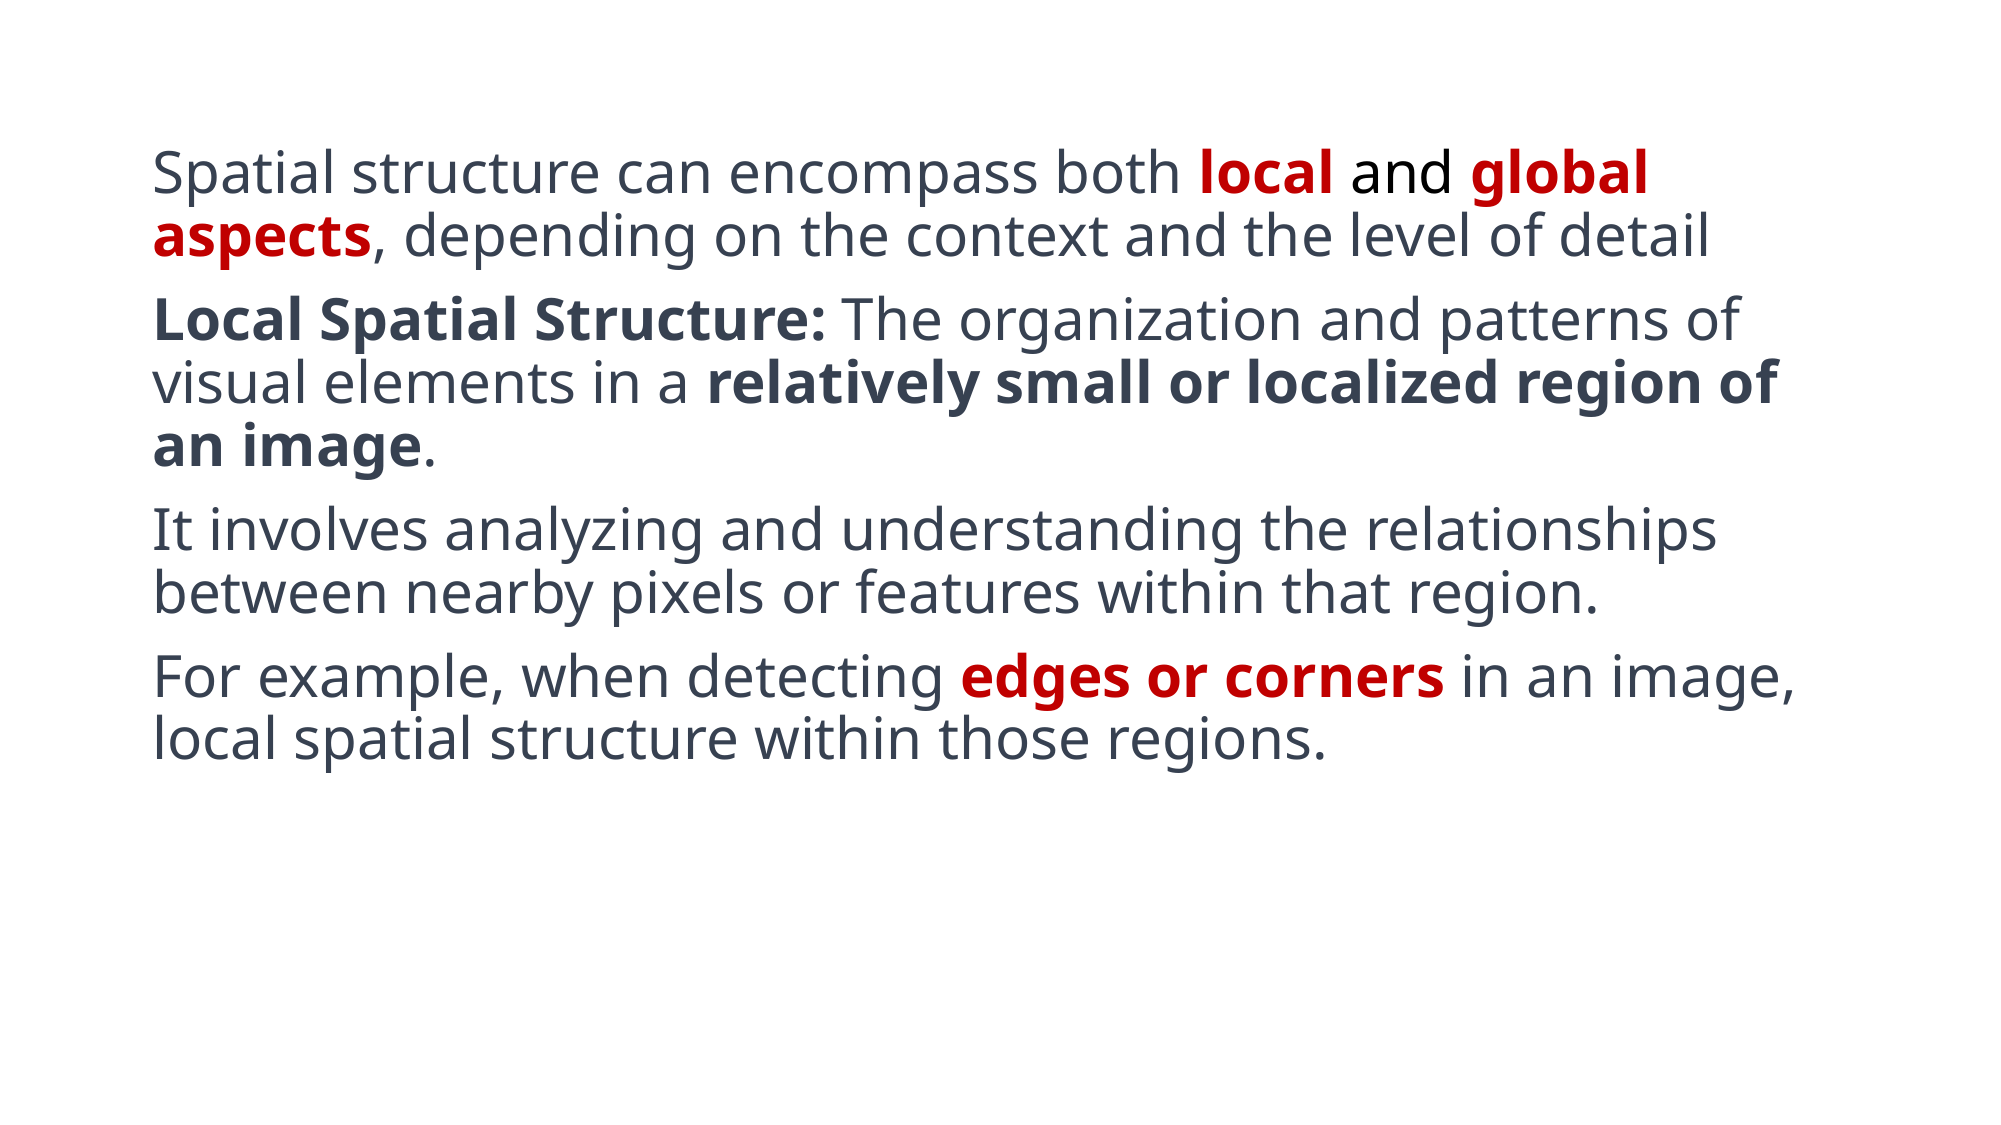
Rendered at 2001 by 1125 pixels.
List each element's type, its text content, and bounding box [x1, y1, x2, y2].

list Spatial structure can encompass both local and global aspects, depending on the context and the level of detail Local Spatial Structure: The organization and patterns of visual elements in a relatively small or localized region of an image. It involves analyzing and understanding the relationships between nearby pixels or features within that region. For example, when detecting edges or corners in an image, local spatial structure within those regions. [137, 136, 1863, 1014]
